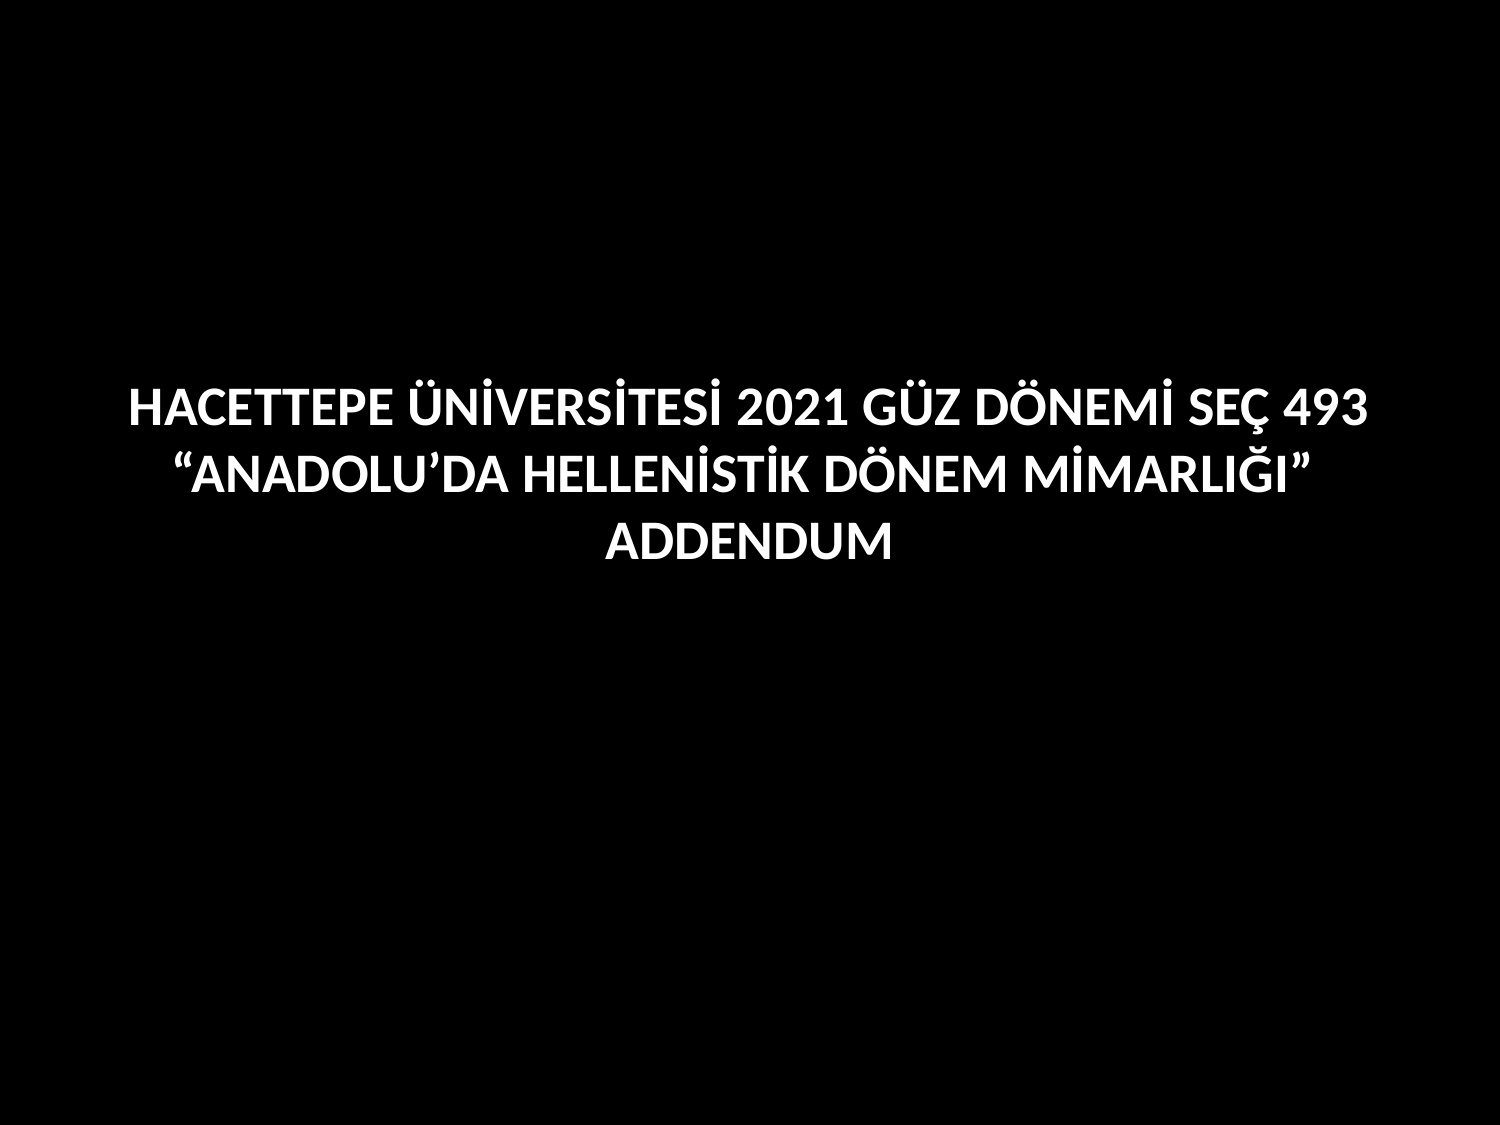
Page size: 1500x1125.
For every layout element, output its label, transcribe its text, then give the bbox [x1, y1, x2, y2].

title HACETTEPE ÜNİVERSİTESİ 2021 GÜZ DÖNEMİ SEÇ 493 “ANADOLU’DA HELLENİSTİK DÖNEM MİMARLIĞI” ADDENDUM [112, 349, 1388, 591]
